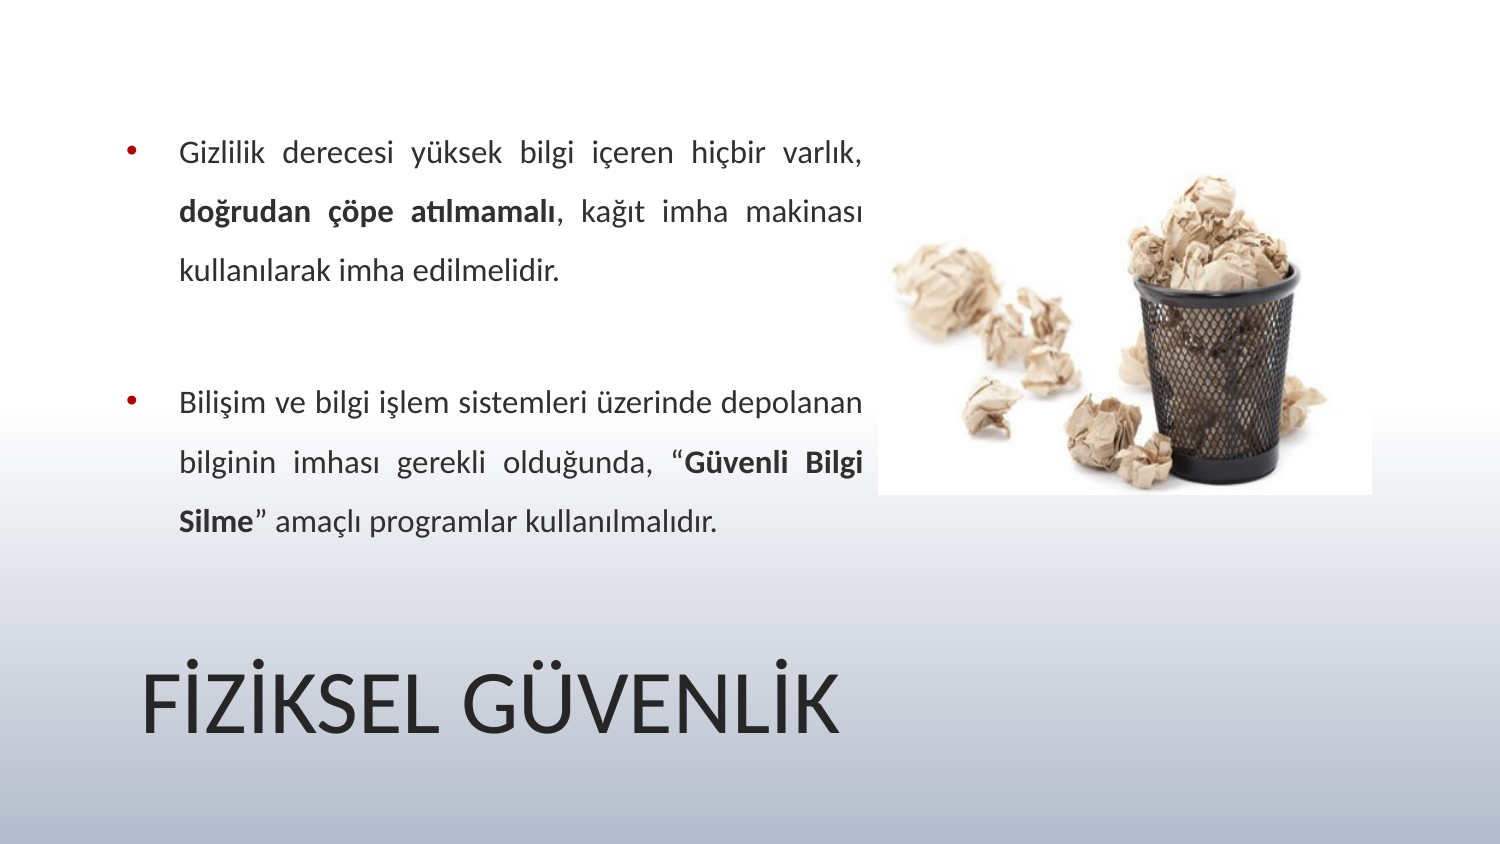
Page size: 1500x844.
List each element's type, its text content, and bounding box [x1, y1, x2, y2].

picture [878, 172, 1373, 496]
title FİZİKSEL GÜVENLİK [125, 634, 1238, 760]
text_box Gizlilik derecesi yüksek bilgi içeren hiçbir varlık, doğrudan çöpe atılmamalı, kağıt imha makinası kullanılarak imha edilmelidir. Bilişim ve bilgi işlem sistemleri üzerinde depolanan bilginin imhası gerekli olduğunda, “Güvenli Bilgi Silme” amaçlı programlar kullanılmalıdır. [111, 102, 879, 599]
